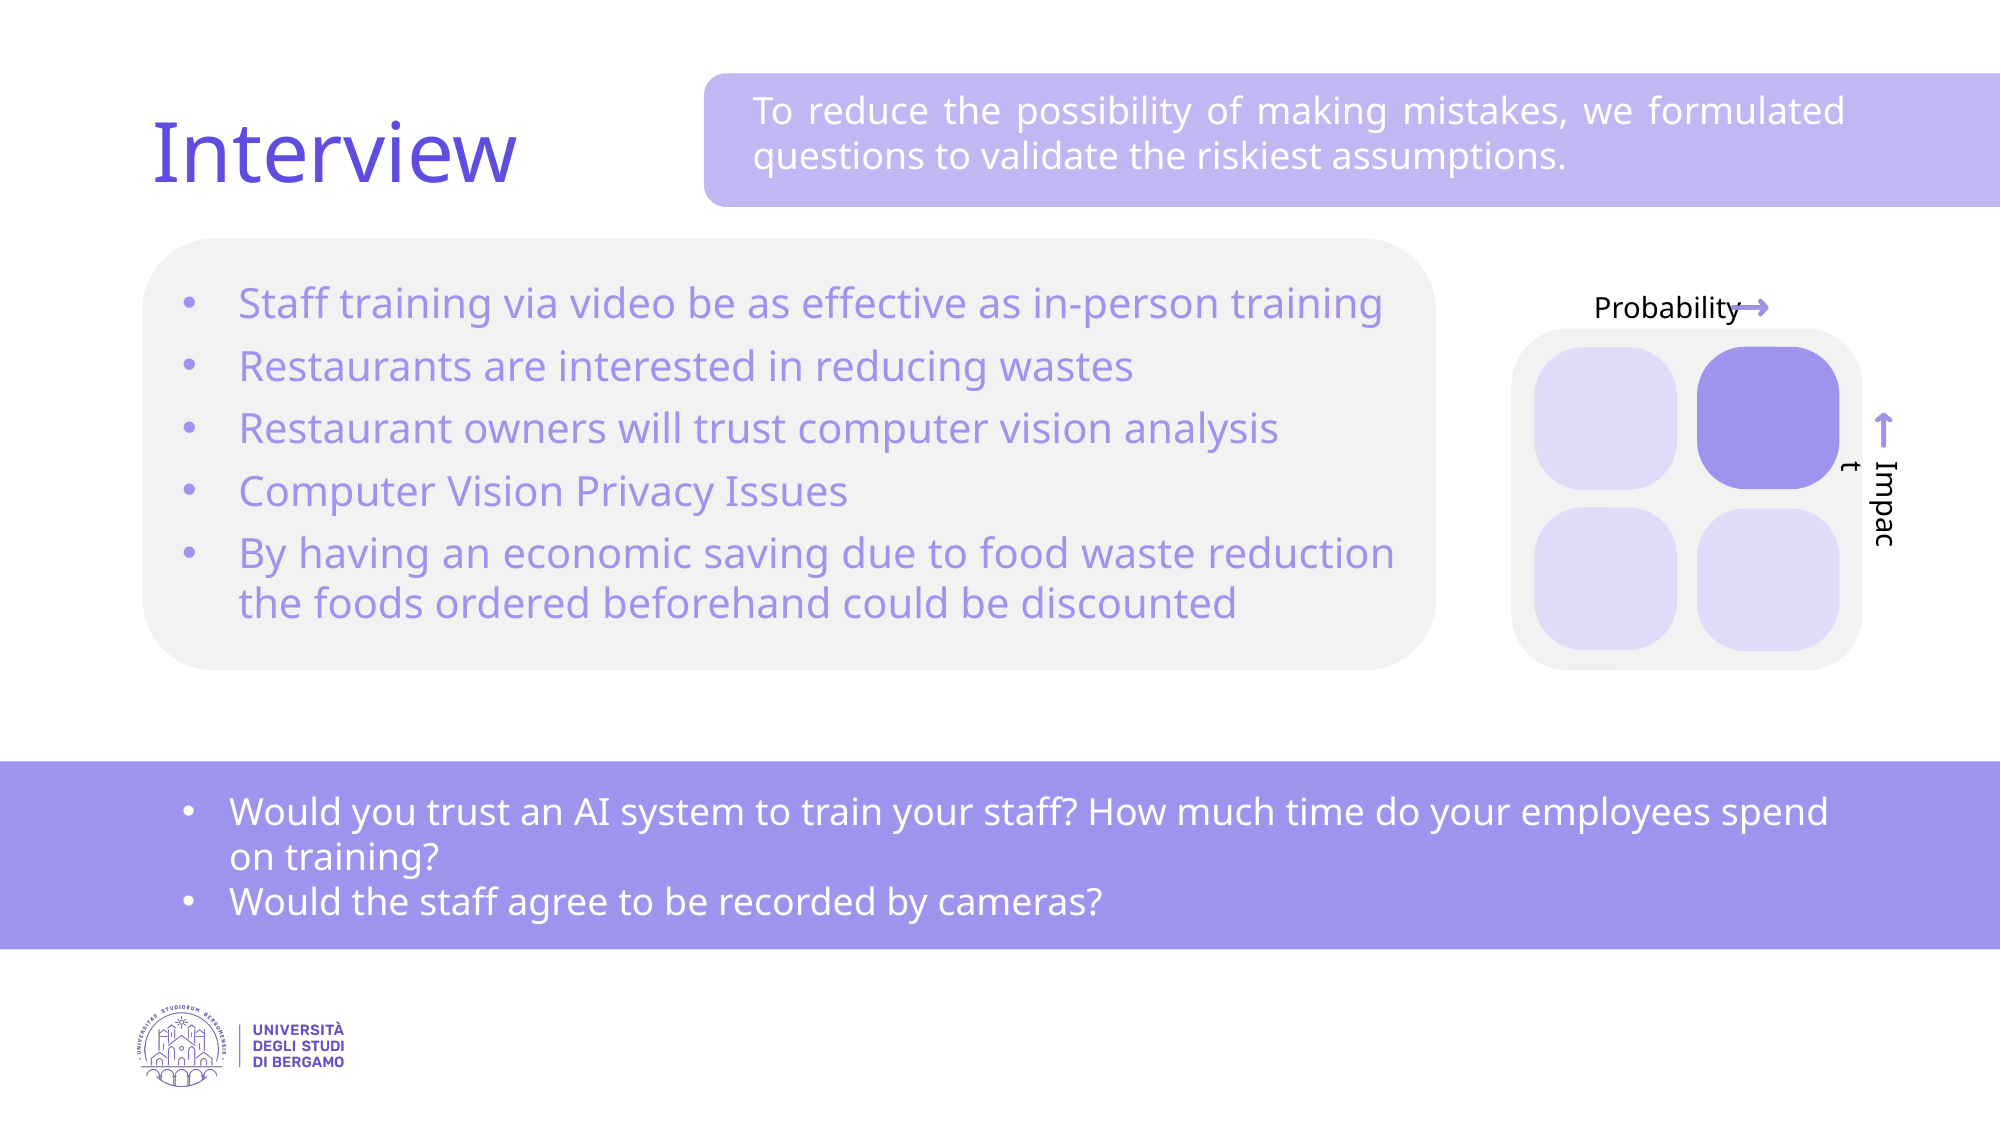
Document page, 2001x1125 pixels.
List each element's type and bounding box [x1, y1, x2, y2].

text_box [141, 237, 1437, 671]
text_box [1510, 281, 1914, 671]
picture [137, 1005, 344, 1087]
text_box [137, 72, 2000, 208]
text_box [0, 760, 2000, 950]
